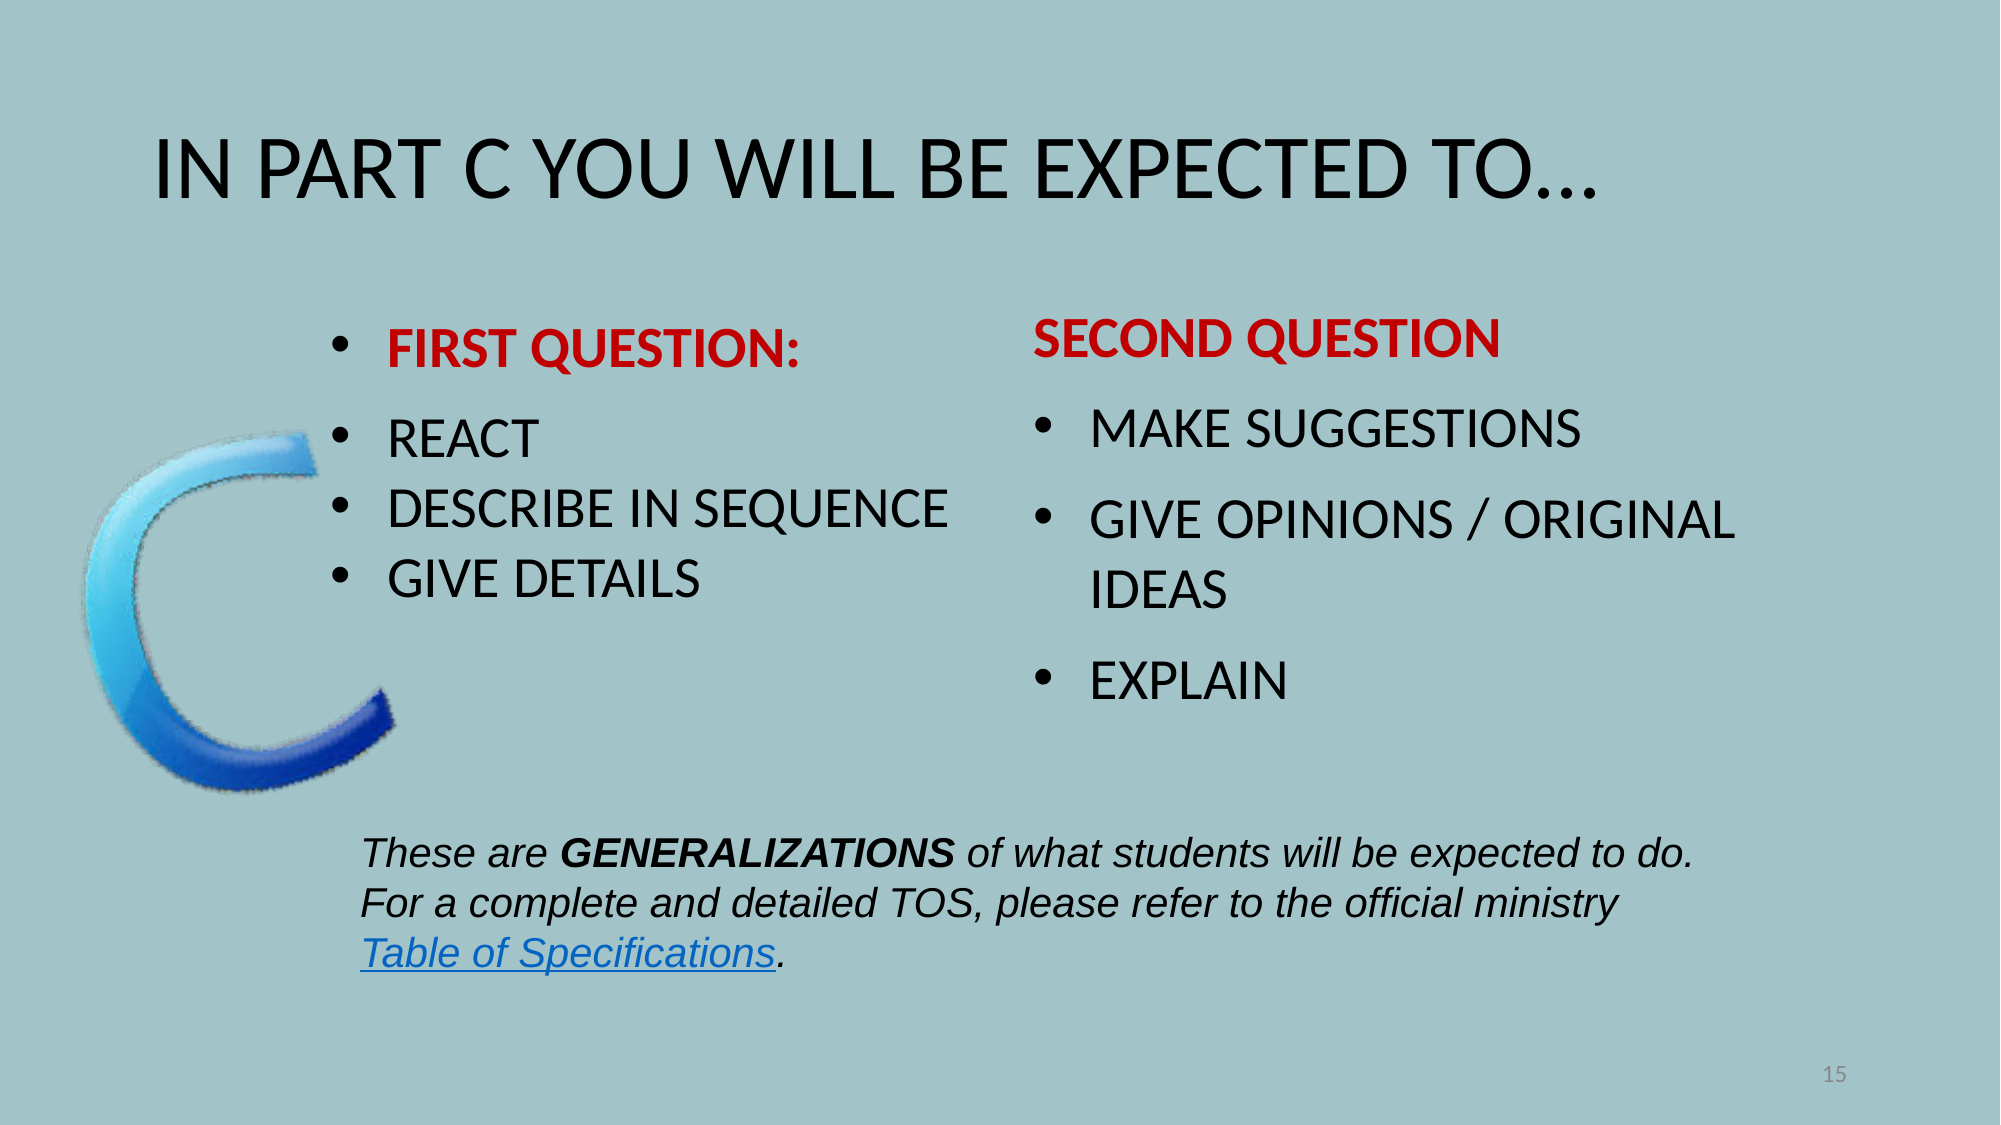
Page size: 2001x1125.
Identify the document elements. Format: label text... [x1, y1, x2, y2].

list SECOND QUESTION MAKE SUGGESTIONS GIVE OPINIONS / ORIGINAL IDEAS EXPLAIN [999, 290, 1852, 853]
slide_number 15 [1412, 1042, 1863, 1103]
list FIRST QUESTION: REACT DESCRIBE IN SEQUENCE GIVE DETAILS [296, 301, 973, 818]
text_box These are GENERALIZATIONS of what students will be expected to do. For a complete and detailed TOS, please refer to the official ministry Table of Specifications. [270, 818, 1730, 984]
title IN PART C YOU WILL BE EXPECTED TO... [137, 59, 1863, 278]
picture [0, 345, 502, 902]
